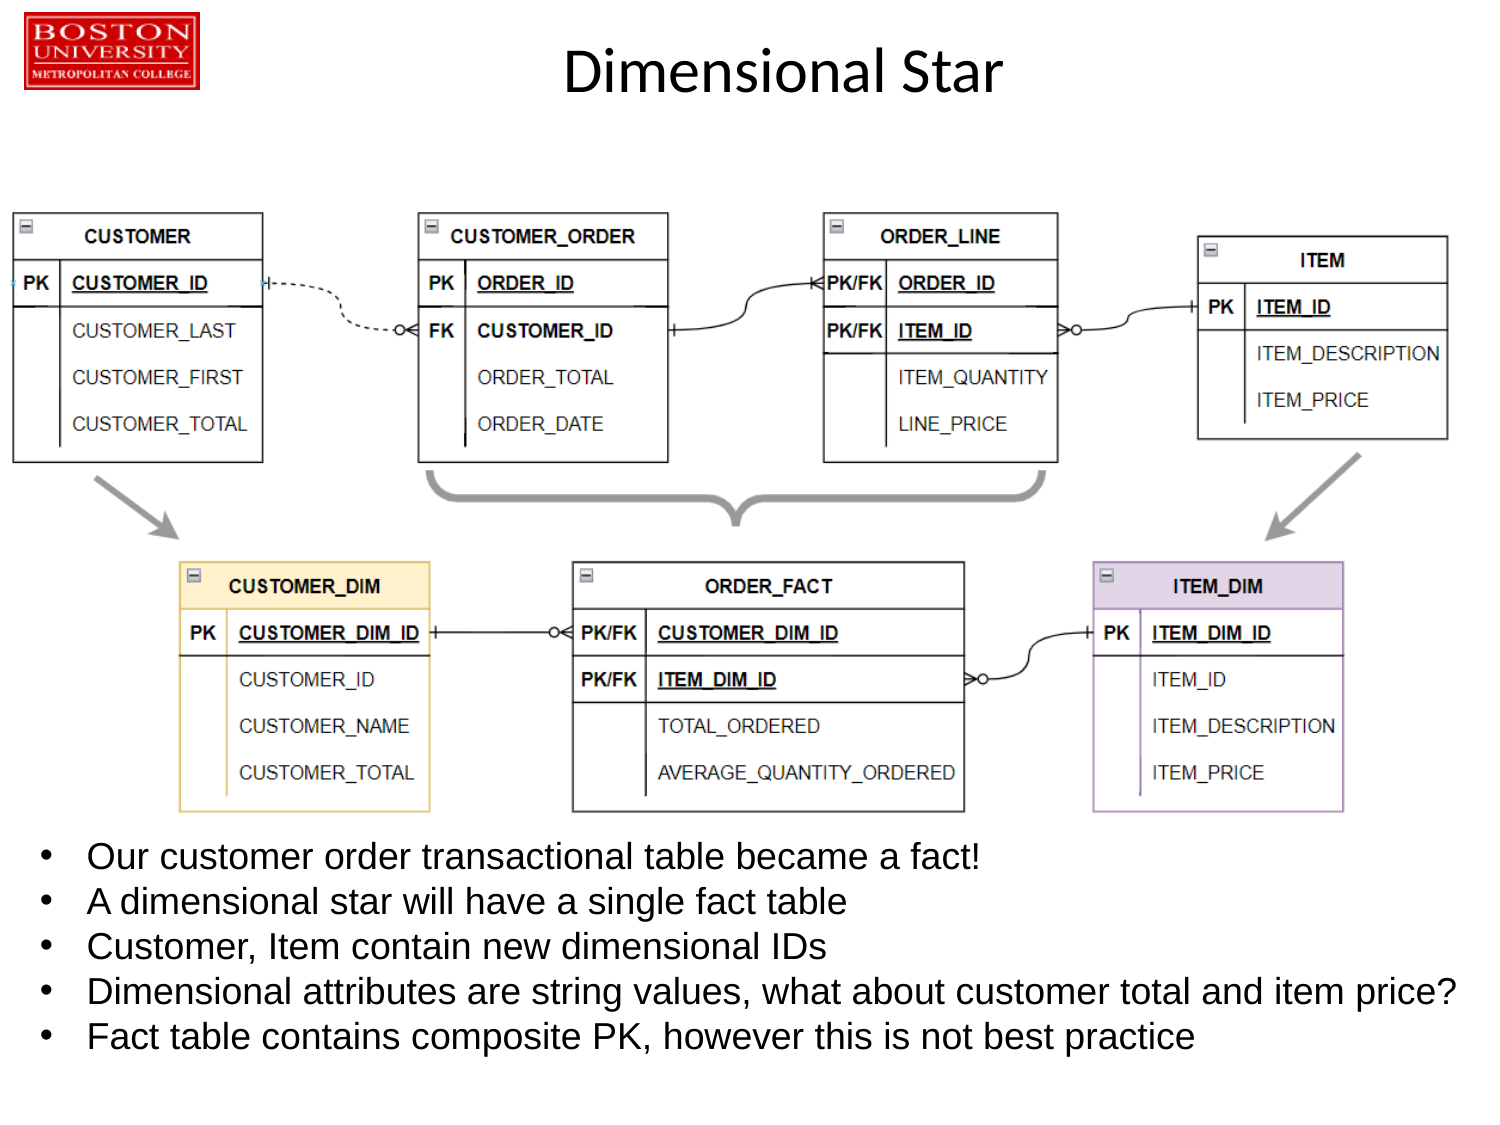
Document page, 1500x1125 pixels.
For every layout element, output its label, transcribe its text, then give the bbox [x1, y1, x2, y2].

title Dimensional Star [109, 20, 1460, 114]
picture [24, 12, 201, 90]
picture [8, 203, 1482, 826]
text_box Our customer order transactional table became a fact! A dimensional star will have a single fact table Customer, Item contain new dimensional IDs Dimensional attributes are string values, what about customer total and item price? Fact table contains composite PK, however this is not best practice [24, 824, 1488, 1065]
